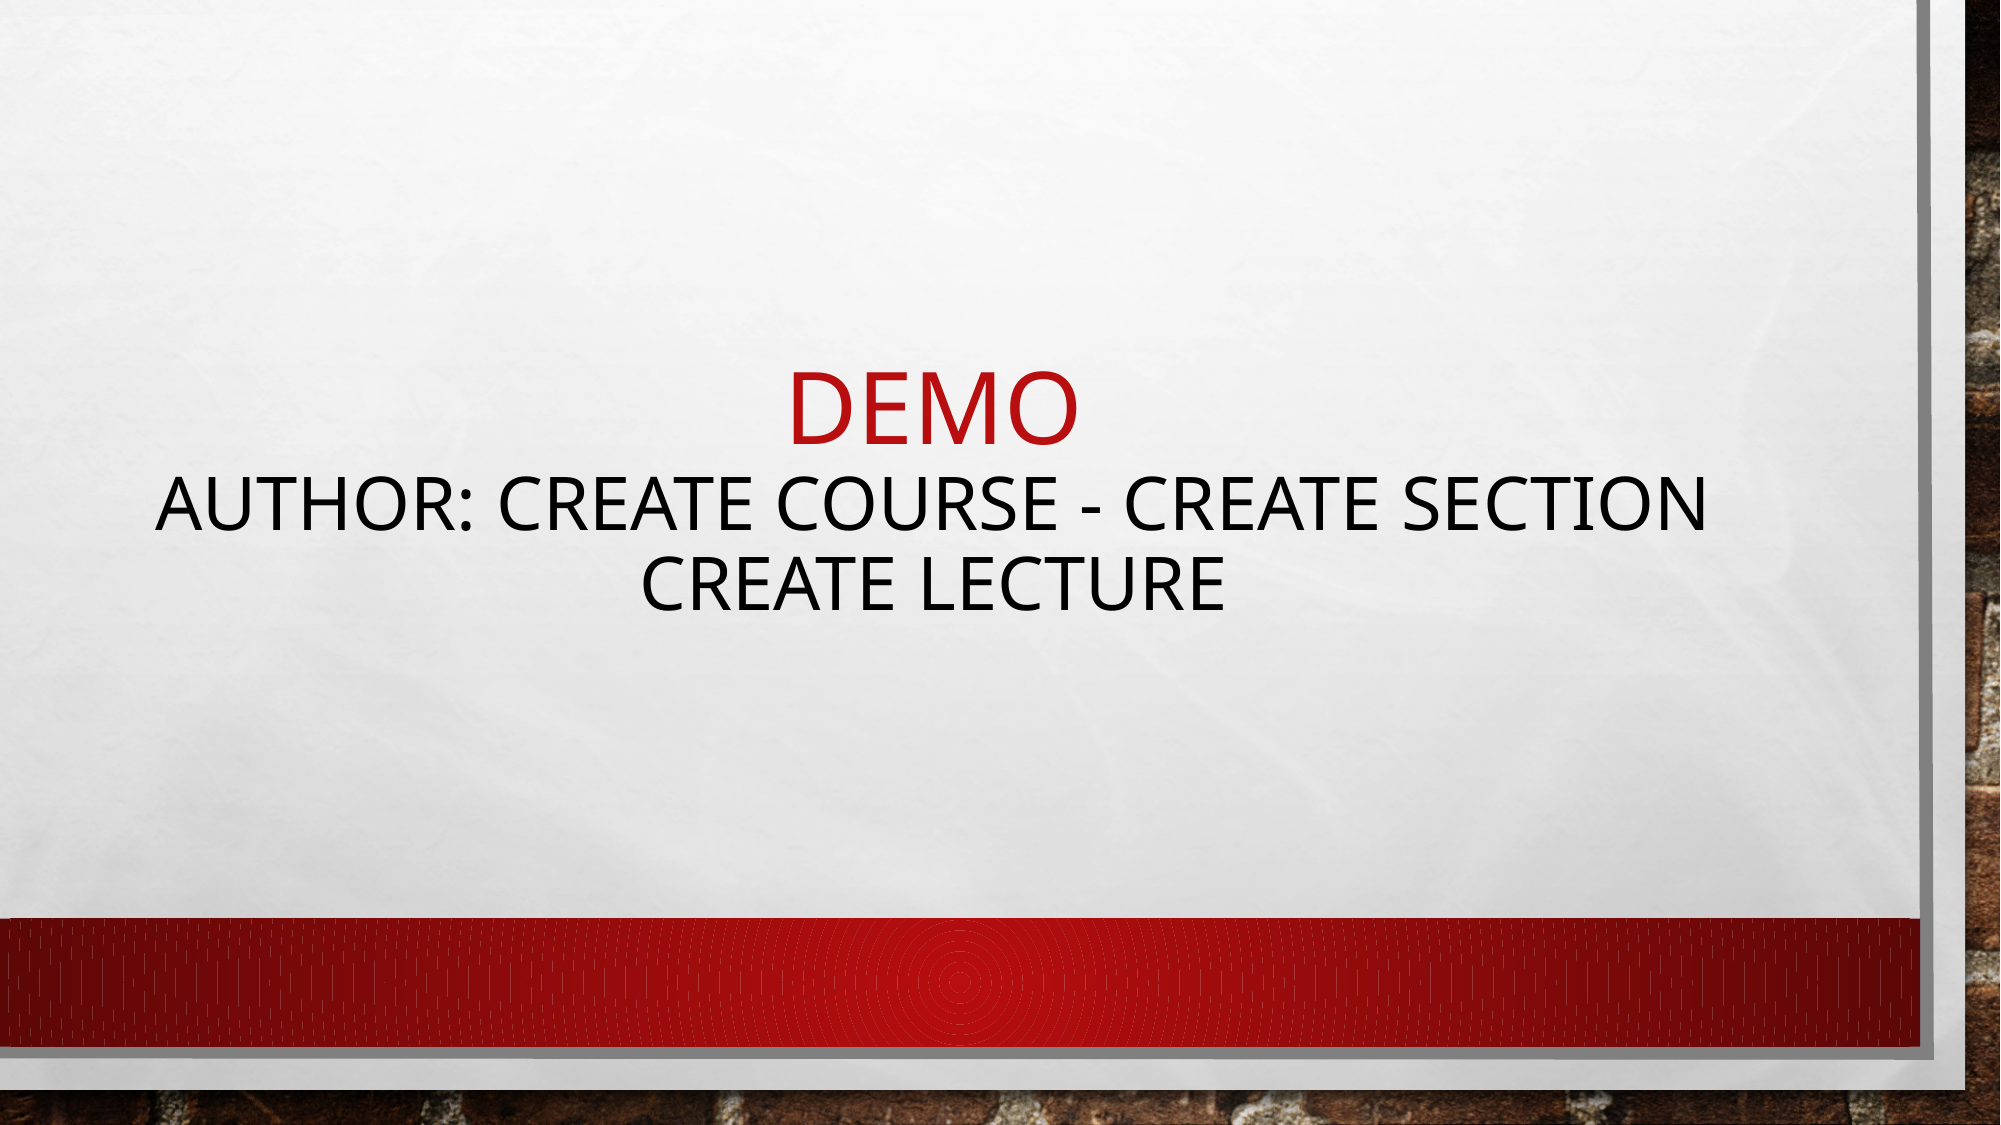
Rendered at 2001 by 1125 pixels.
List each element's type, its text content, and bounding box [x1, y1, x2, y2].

title DEMO author: CREATE Course - create section Create LEcture [59, 350, 1808, 637]
picture [0, 0, 2000, 1125]
